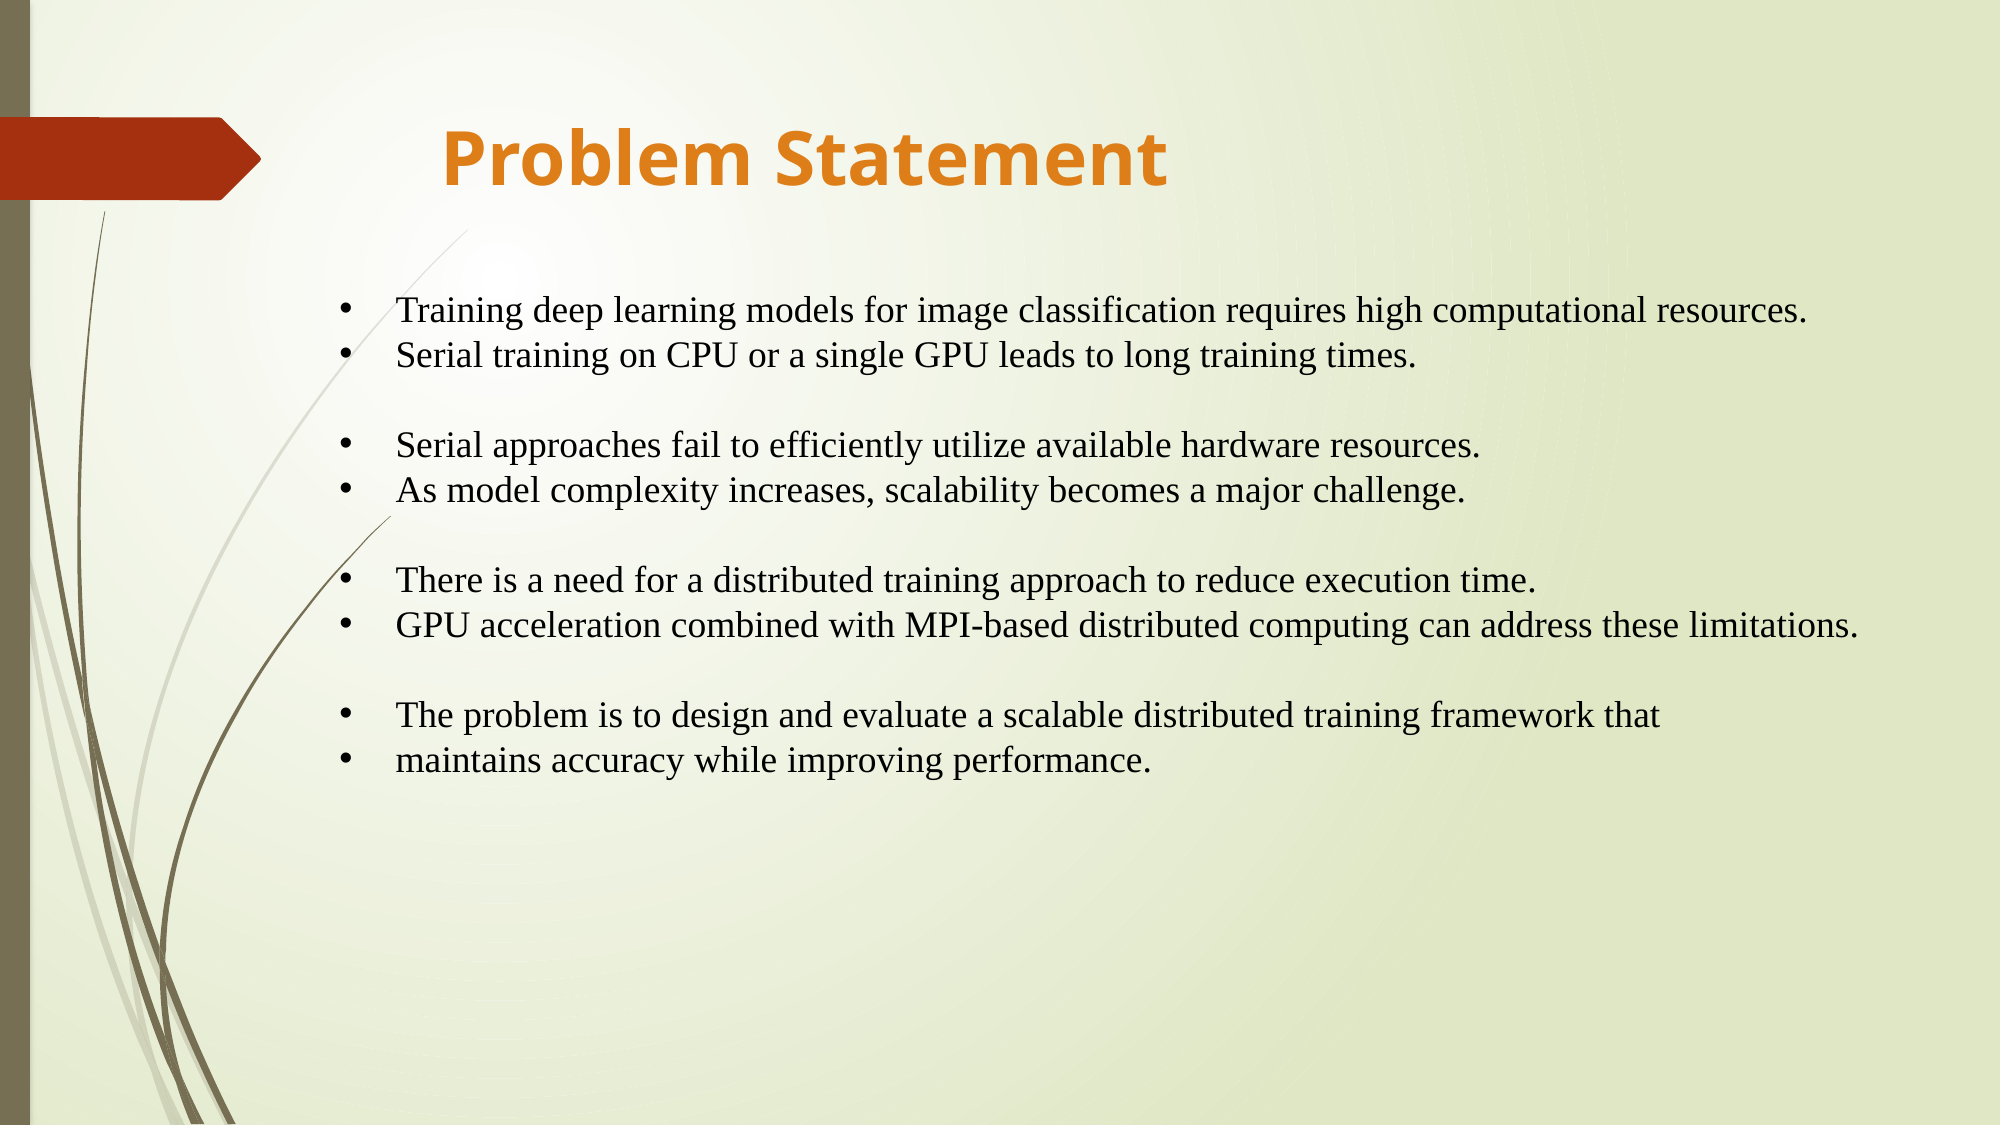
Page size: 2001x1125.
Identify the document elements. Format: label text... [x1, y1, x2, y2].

title Problem Statement [425, 102, 1888, 205]
list Training deep learning models for image classification requires high computational resources. Serial training on CPU or a single GPU leads to long training times. Serial approaches fail to efficiently utilize available hardware resources. As model complexity increases, scalability becomes a major challenge. There is a need for a distributed training approach to reduce execution time. GPU acceleration combined with MPI-based distributed computing can address these limitations. The problem is to design and evaluate a scalable distributed training framework that maintains accuracy while improving performance. [324, 205, 1888, 859]
